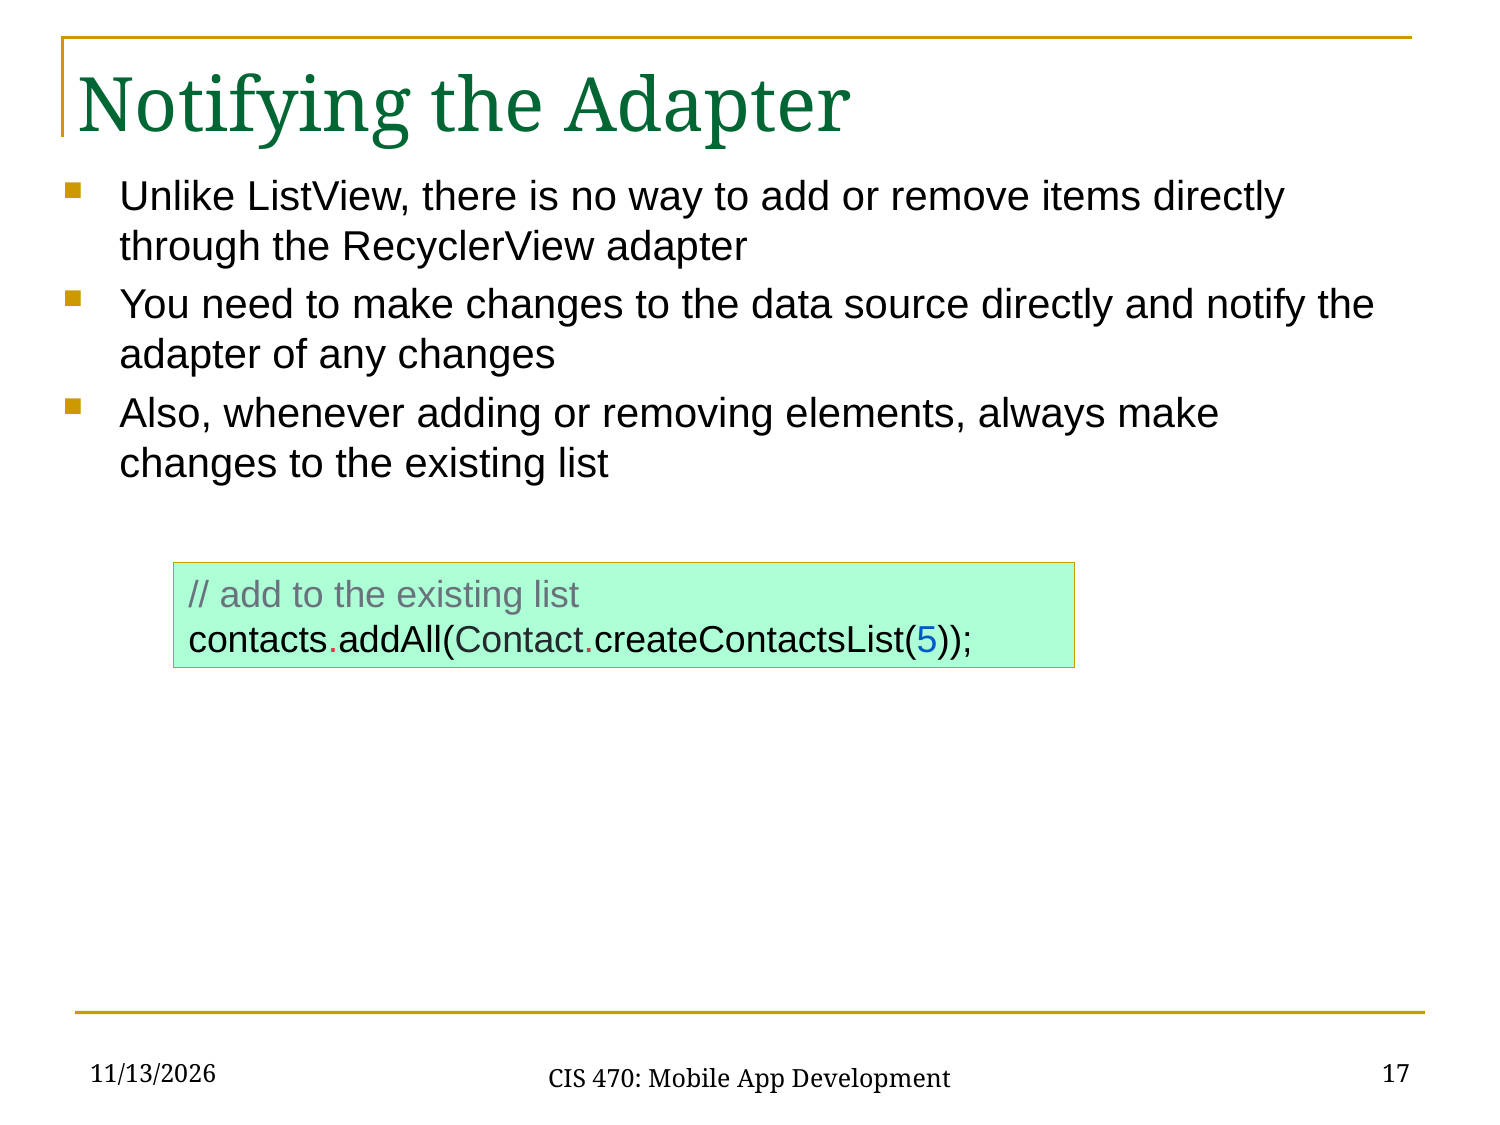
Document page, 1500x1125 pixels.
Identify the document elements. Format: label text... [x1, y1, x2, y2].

footer CIS 470: Mobile App Development [512, 1025, 988, 1100]
text_box Notifying the Adapter [63, 46, 1414, 156]
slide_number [75, 1024, 425, 1100]
slide_number 17 [1074, 1024, 1425, 1100]
text_box // add to the existing list contacts.addAll(Contact.createContactsList(5)); [173, 562, 1075, 668]
text_box Unlike ListView, there is no way to add or remove items directly through the RecyclerView adapter You need to make changes to the data source directly and notify the adapter of any changes Also, whenever adding or removing elements, always make changes to the existing list [48, 161, 1399, 884]
